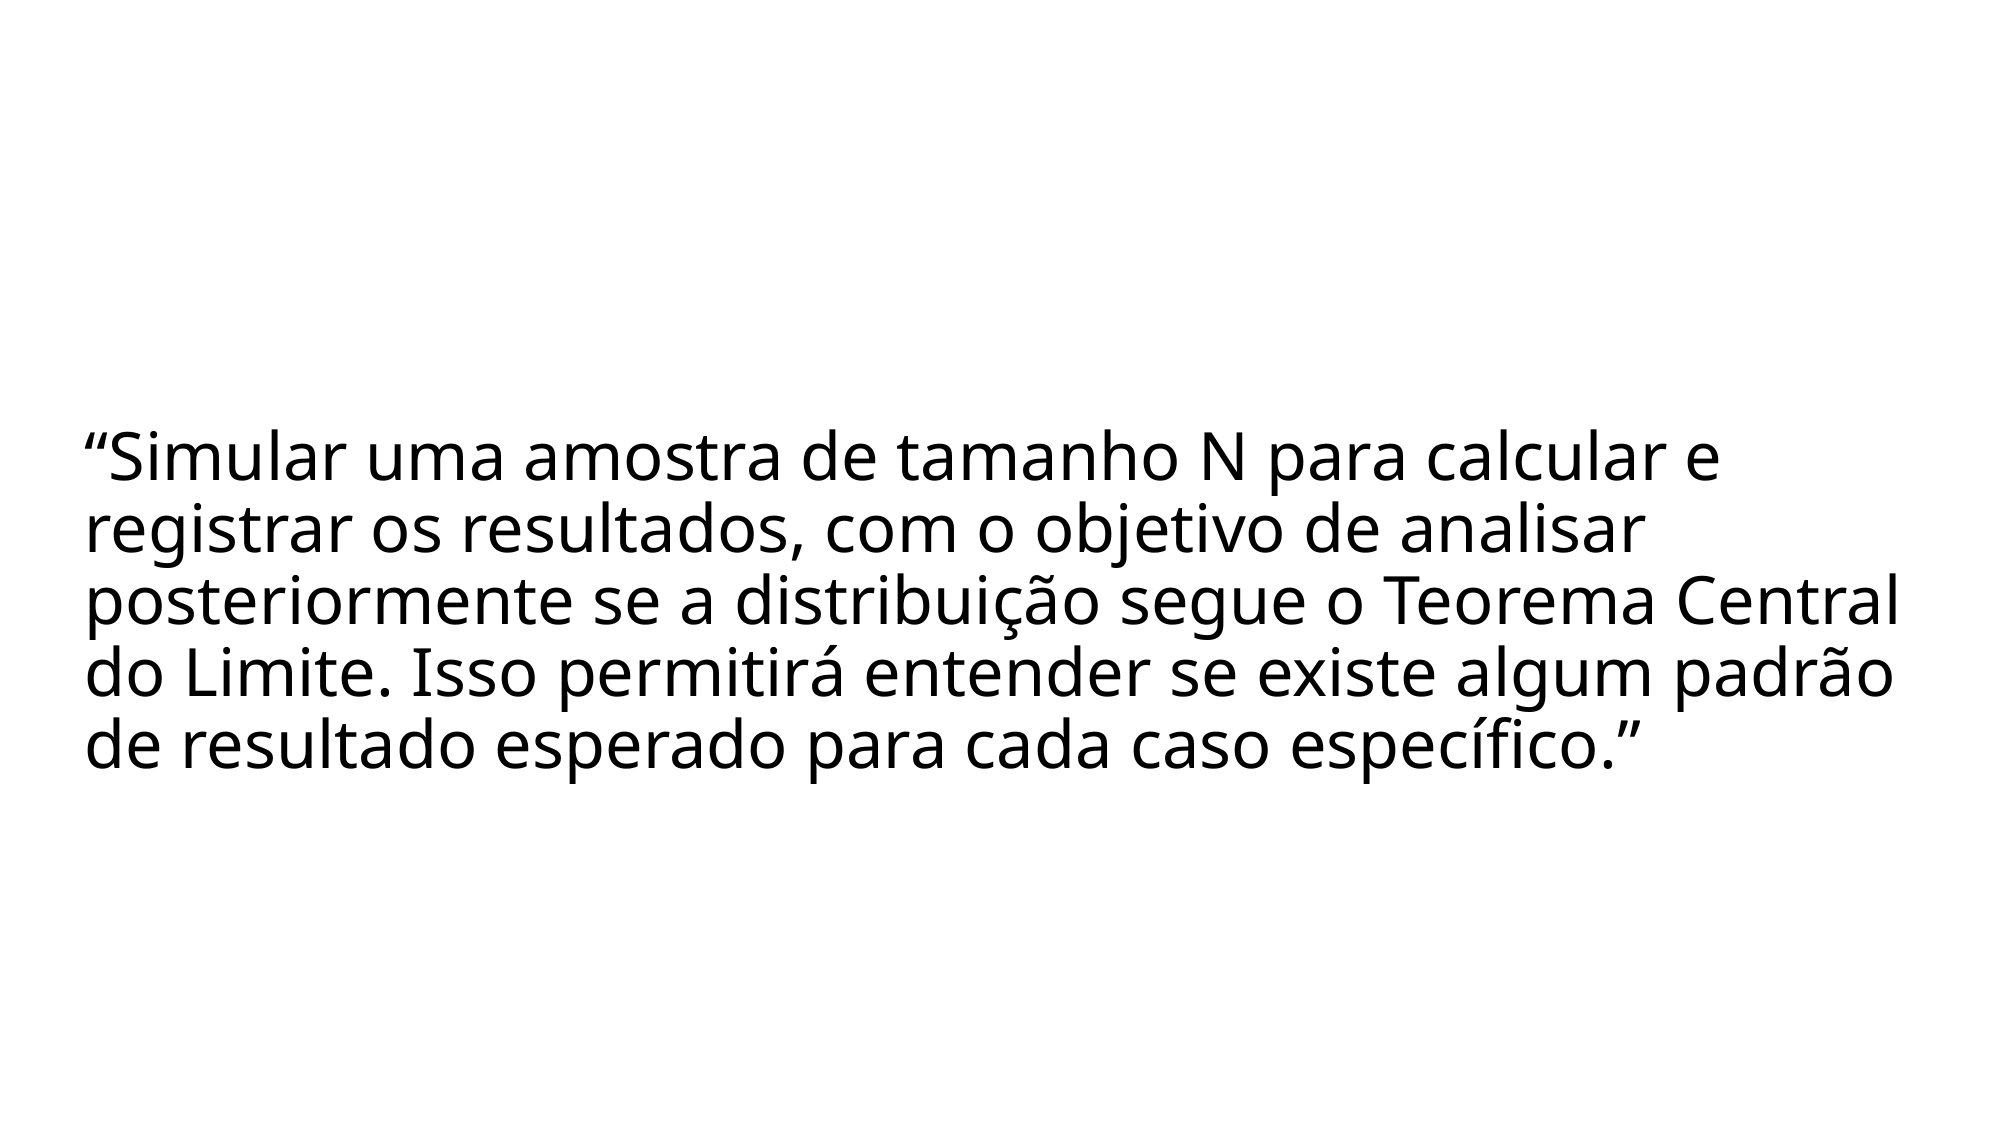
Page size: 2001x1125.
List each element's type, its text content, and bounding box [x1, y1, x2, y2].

title “Simular uma amostra de tamanho N para calcular e registrar os resultados, com o objetivo de analisar posteriormente se a distribuição segue o Teorema Central do Limite. Isso permitirá entender se existe algum padrão de resultado esperado para cada caso específico.” [69, 334, 1931, 791]
